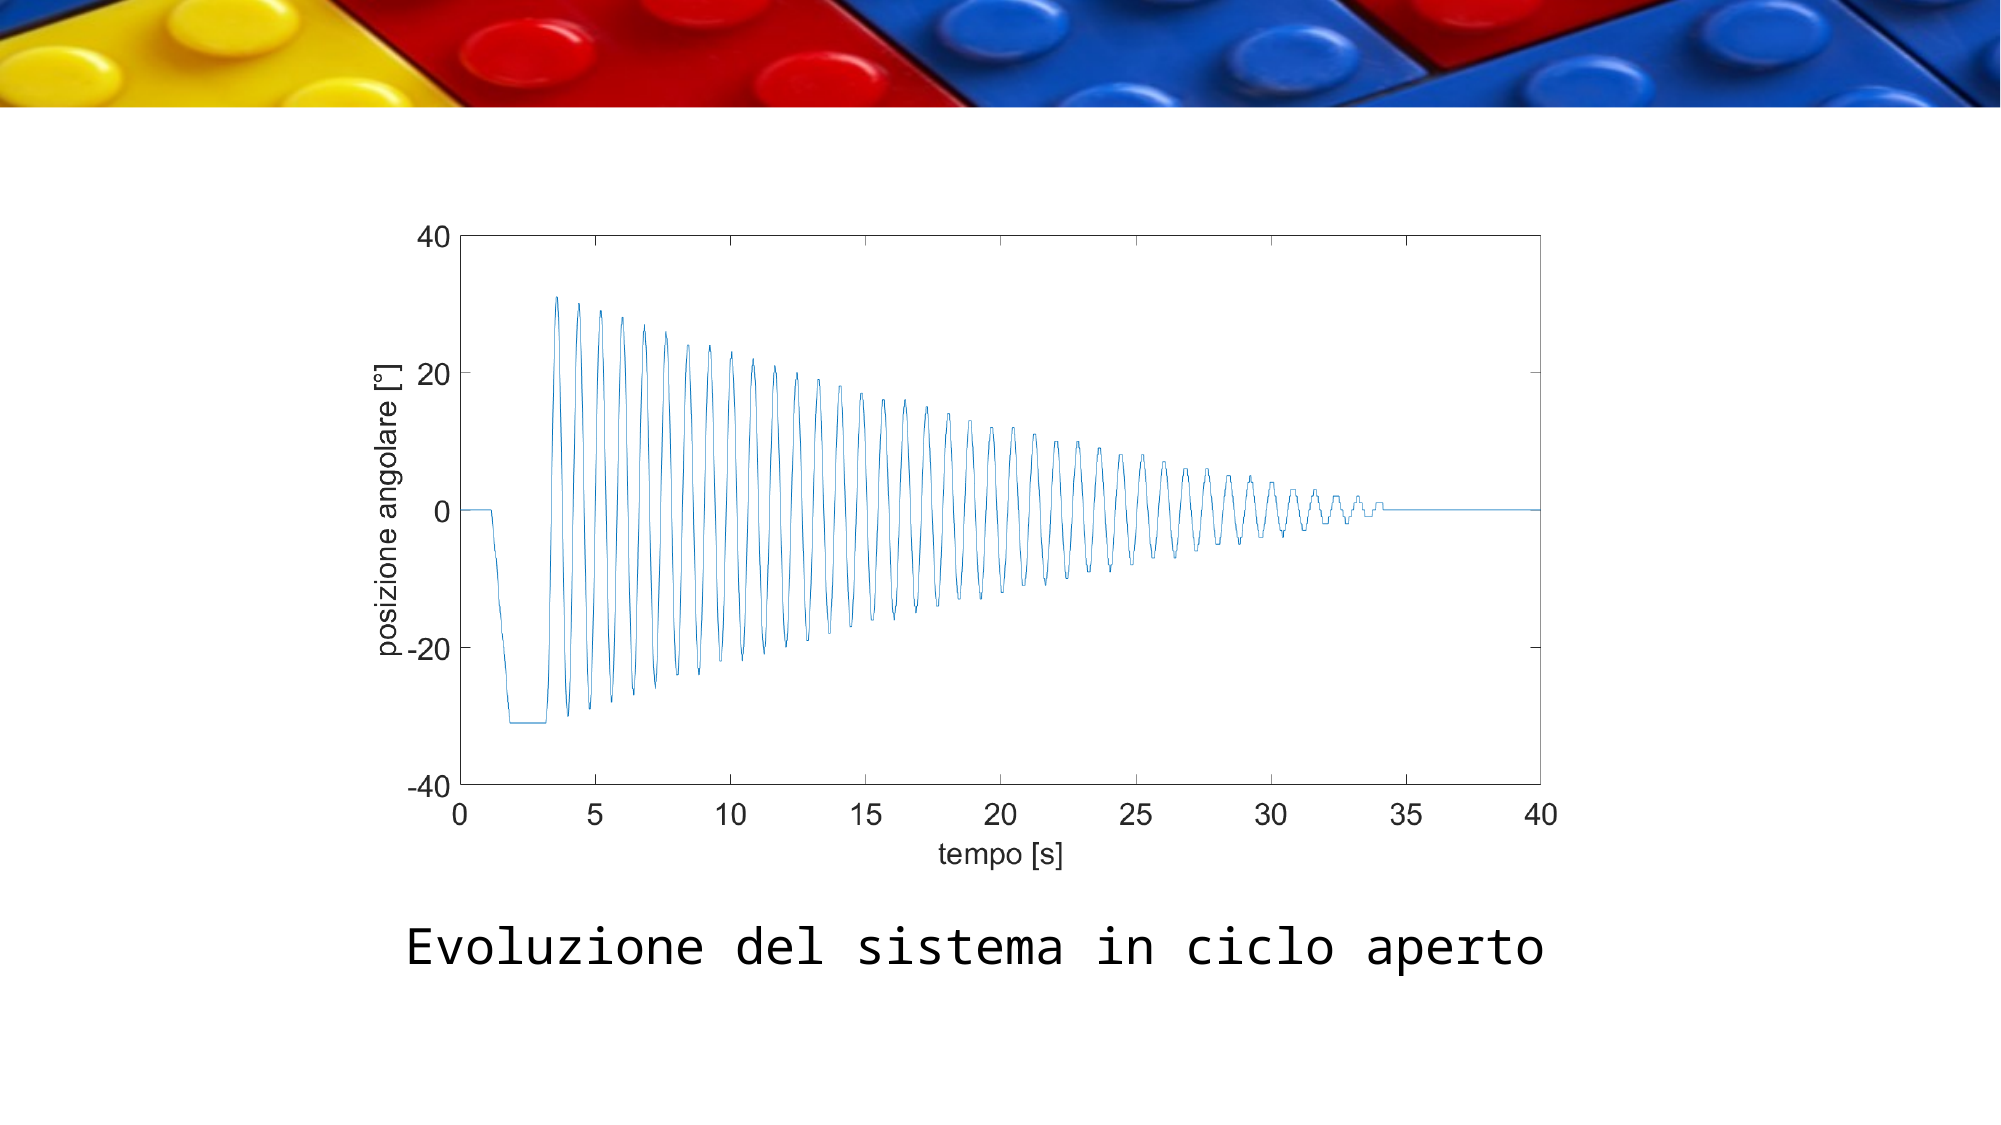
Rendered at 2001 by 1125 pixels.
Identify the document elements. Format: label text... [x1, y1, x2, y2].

text_box Evoluzione del sistema in ciclo aperto [390, 907, 1561, 982]
picture [0, 0, 2001, 1125]
